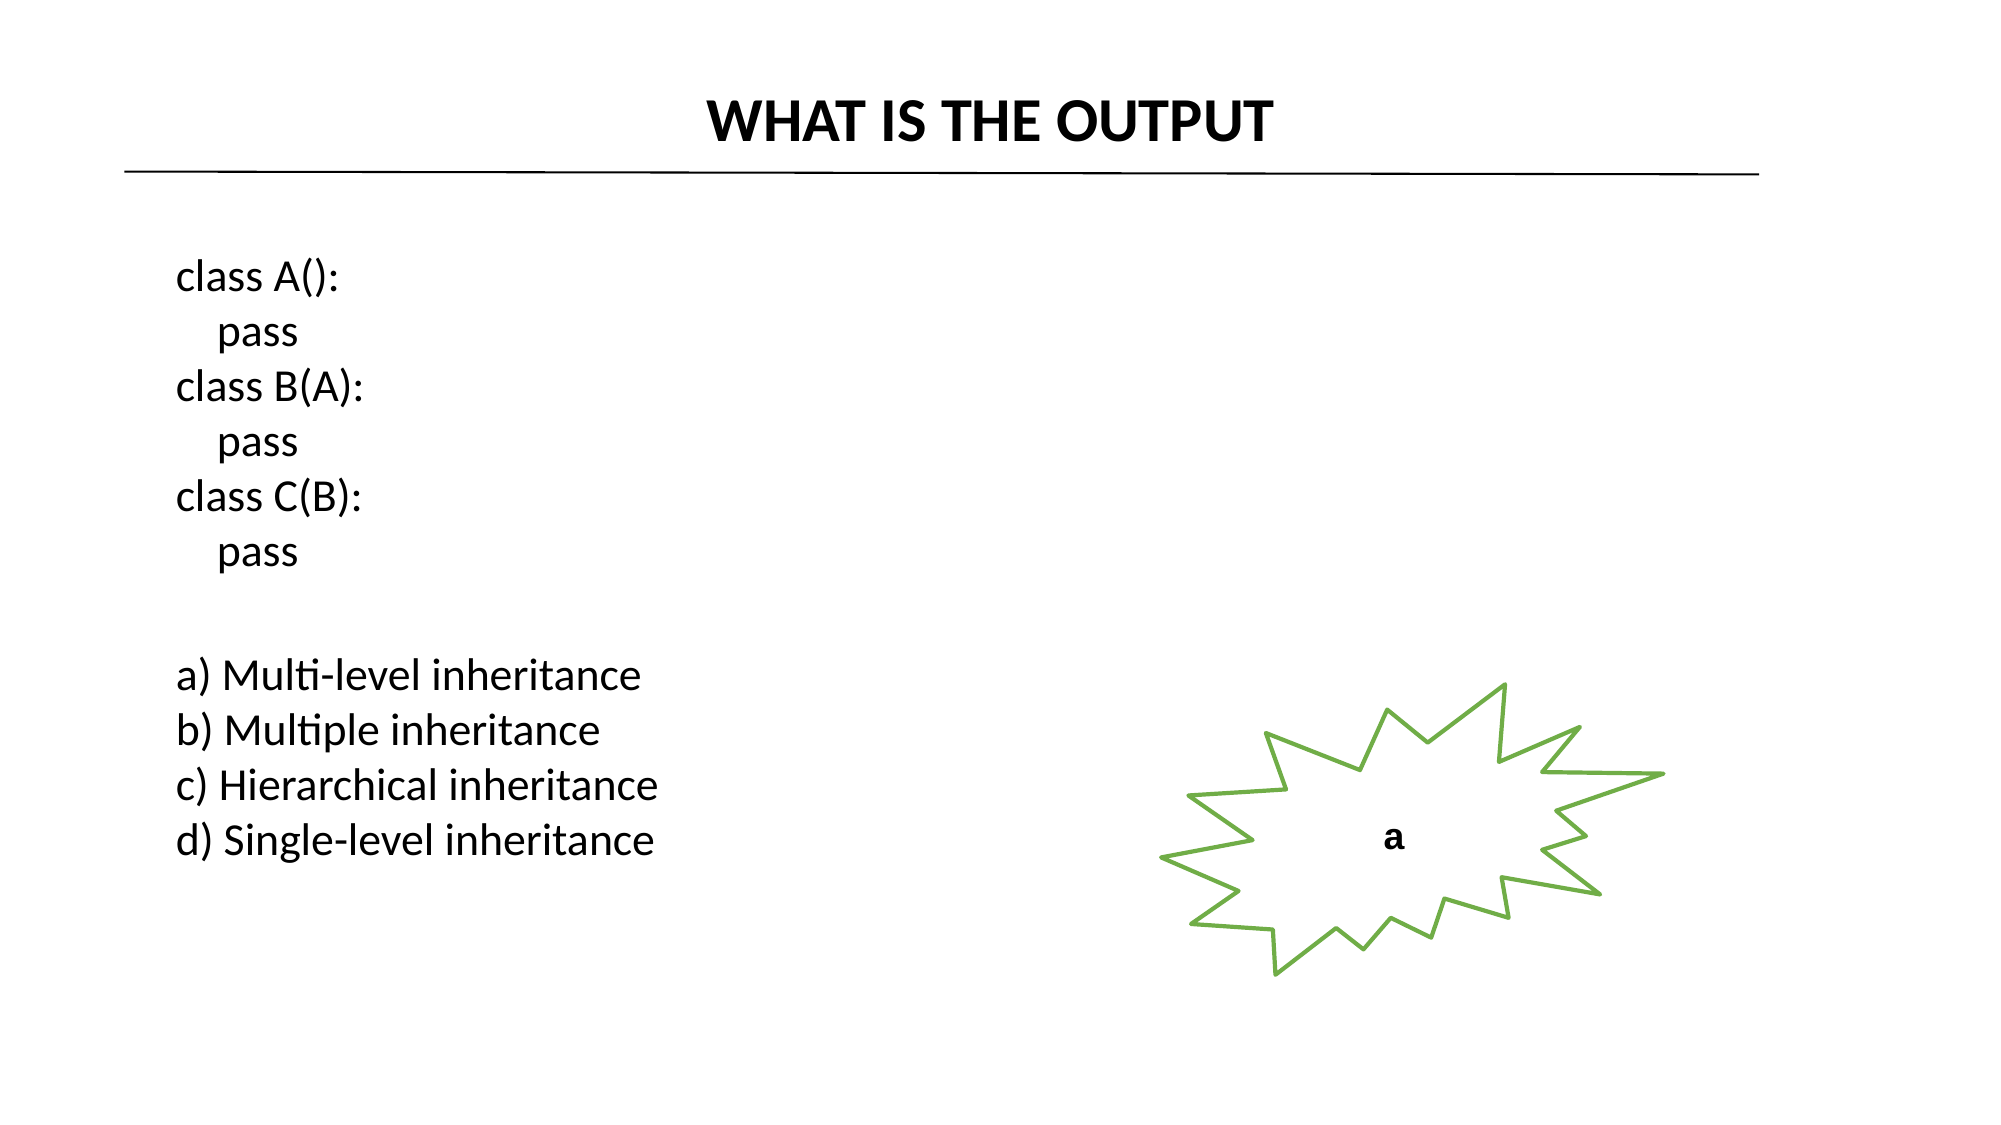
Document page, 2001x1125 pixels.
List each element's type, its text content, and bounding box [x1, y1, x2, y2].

text_box WHAT IS THE OUTPUT [128, 70, 1854, 173]
text_box a) Multi-level inheritance b) Multiple inheritance c) Hierarchical inheritance d) Single-level inheritance [161, 637, 1162, 873]
text_box class A(): pass class B(A): pass class C(B): pass [161, 237, 1162, 583]
text_box a [1161, 684, 1664, 975]
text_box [124, 171, 1759, 175]
